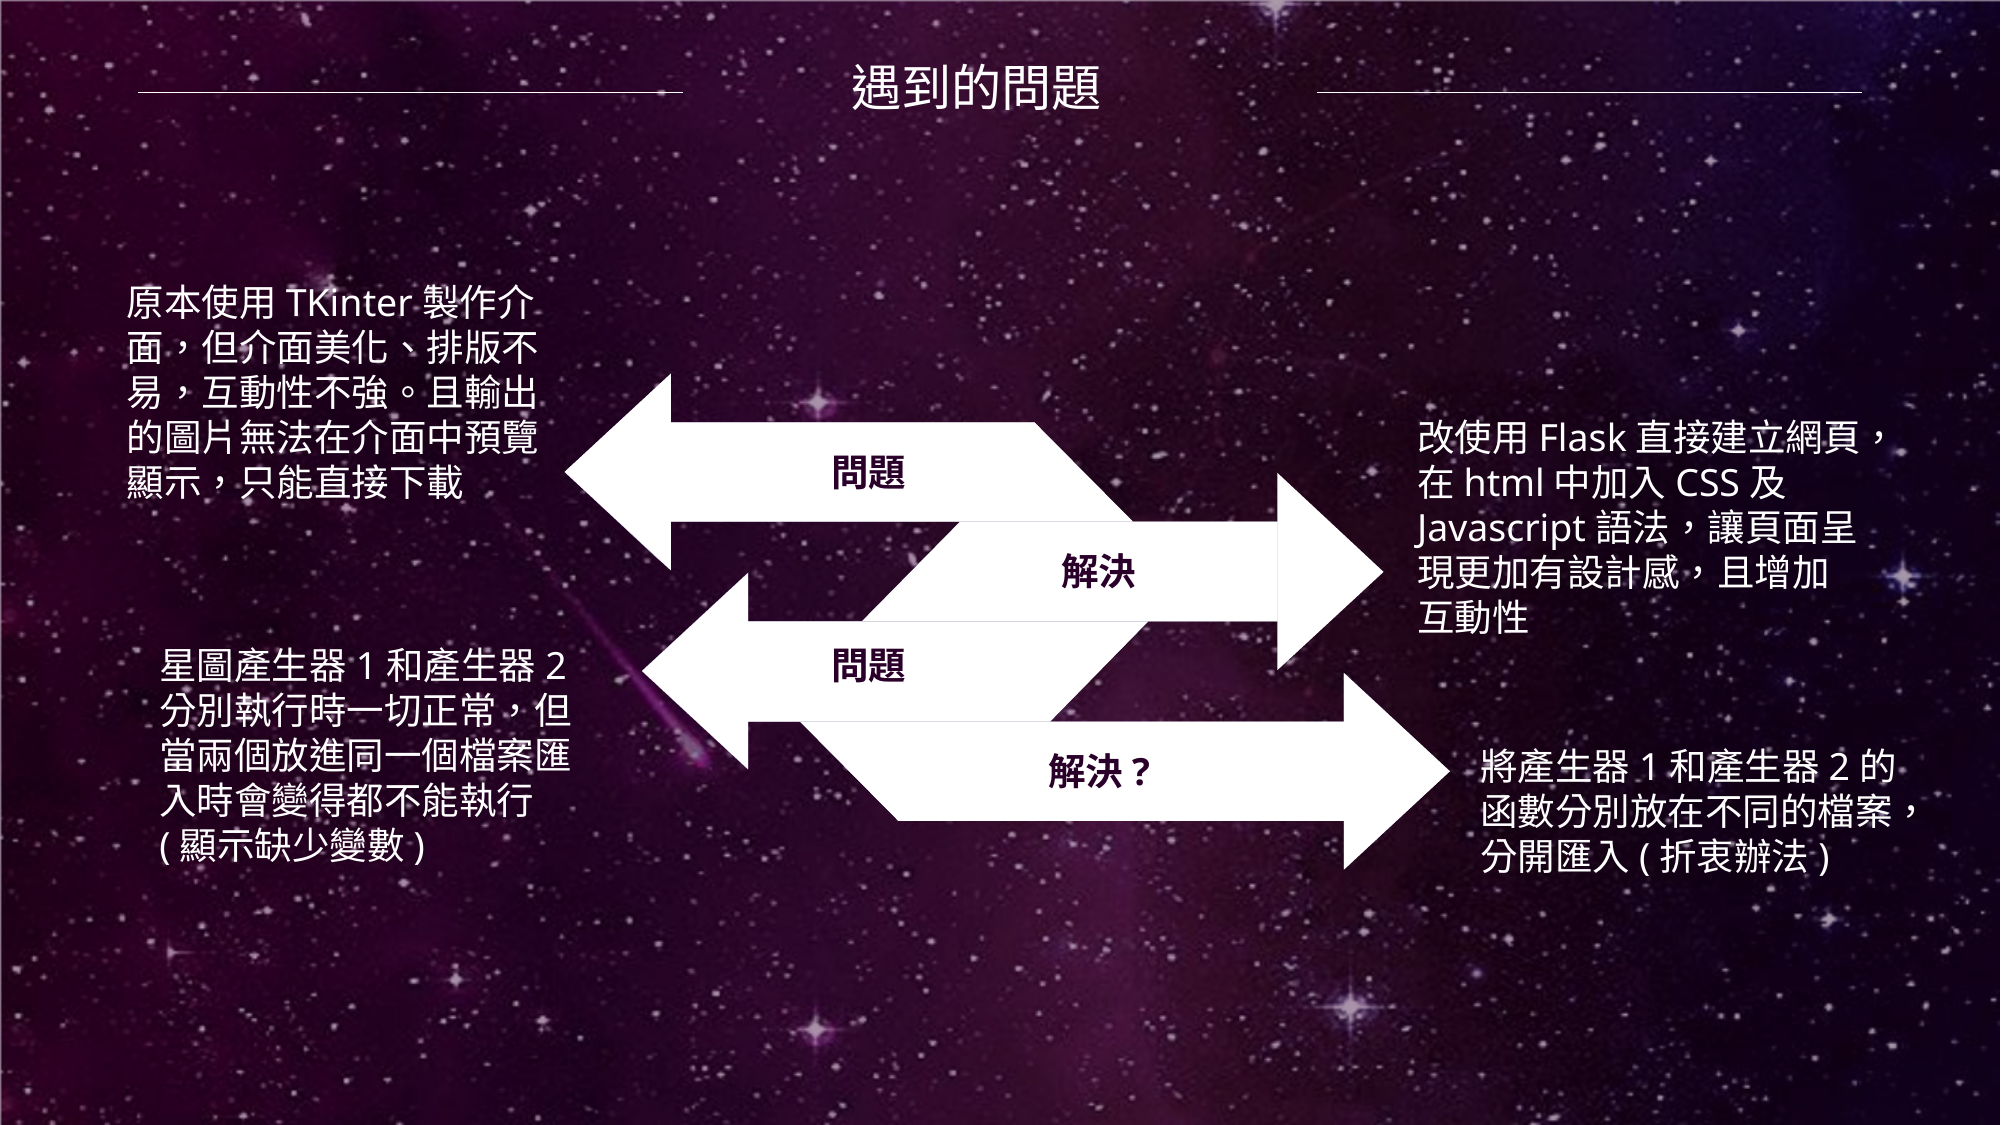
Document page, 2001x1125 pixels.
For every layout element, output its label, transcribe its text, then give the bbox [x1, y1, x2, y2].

text_box 星圖產生器1和產生器2分別執行時一切正常，但當兩個放進同一個檔案匯入時會變得都不能執行(顯示缺少變數) [144, 634, 598, 903]
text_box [137, 55, 1862, 116]
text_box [564, 373, 1450, 870]
text_box 改使用Flask直接建立網頁，在html中加入CSS及Javascript語法，讓頁面呈現更加有設計感，且增加互動性 [1450, 406, 1880, 675]
text_box 將產生器1和產生器2的函數分別放在不同的檔案，分開匯入(折衷辦法) [1465, 735, 1919, 1004]
text_box 原本使用TKinter製作介面，但介面美化、排版不易，互動性不強。且輸出的圖片無法在介面中預覽顯示，只能直接下載 [112, 272, 565, 541]
